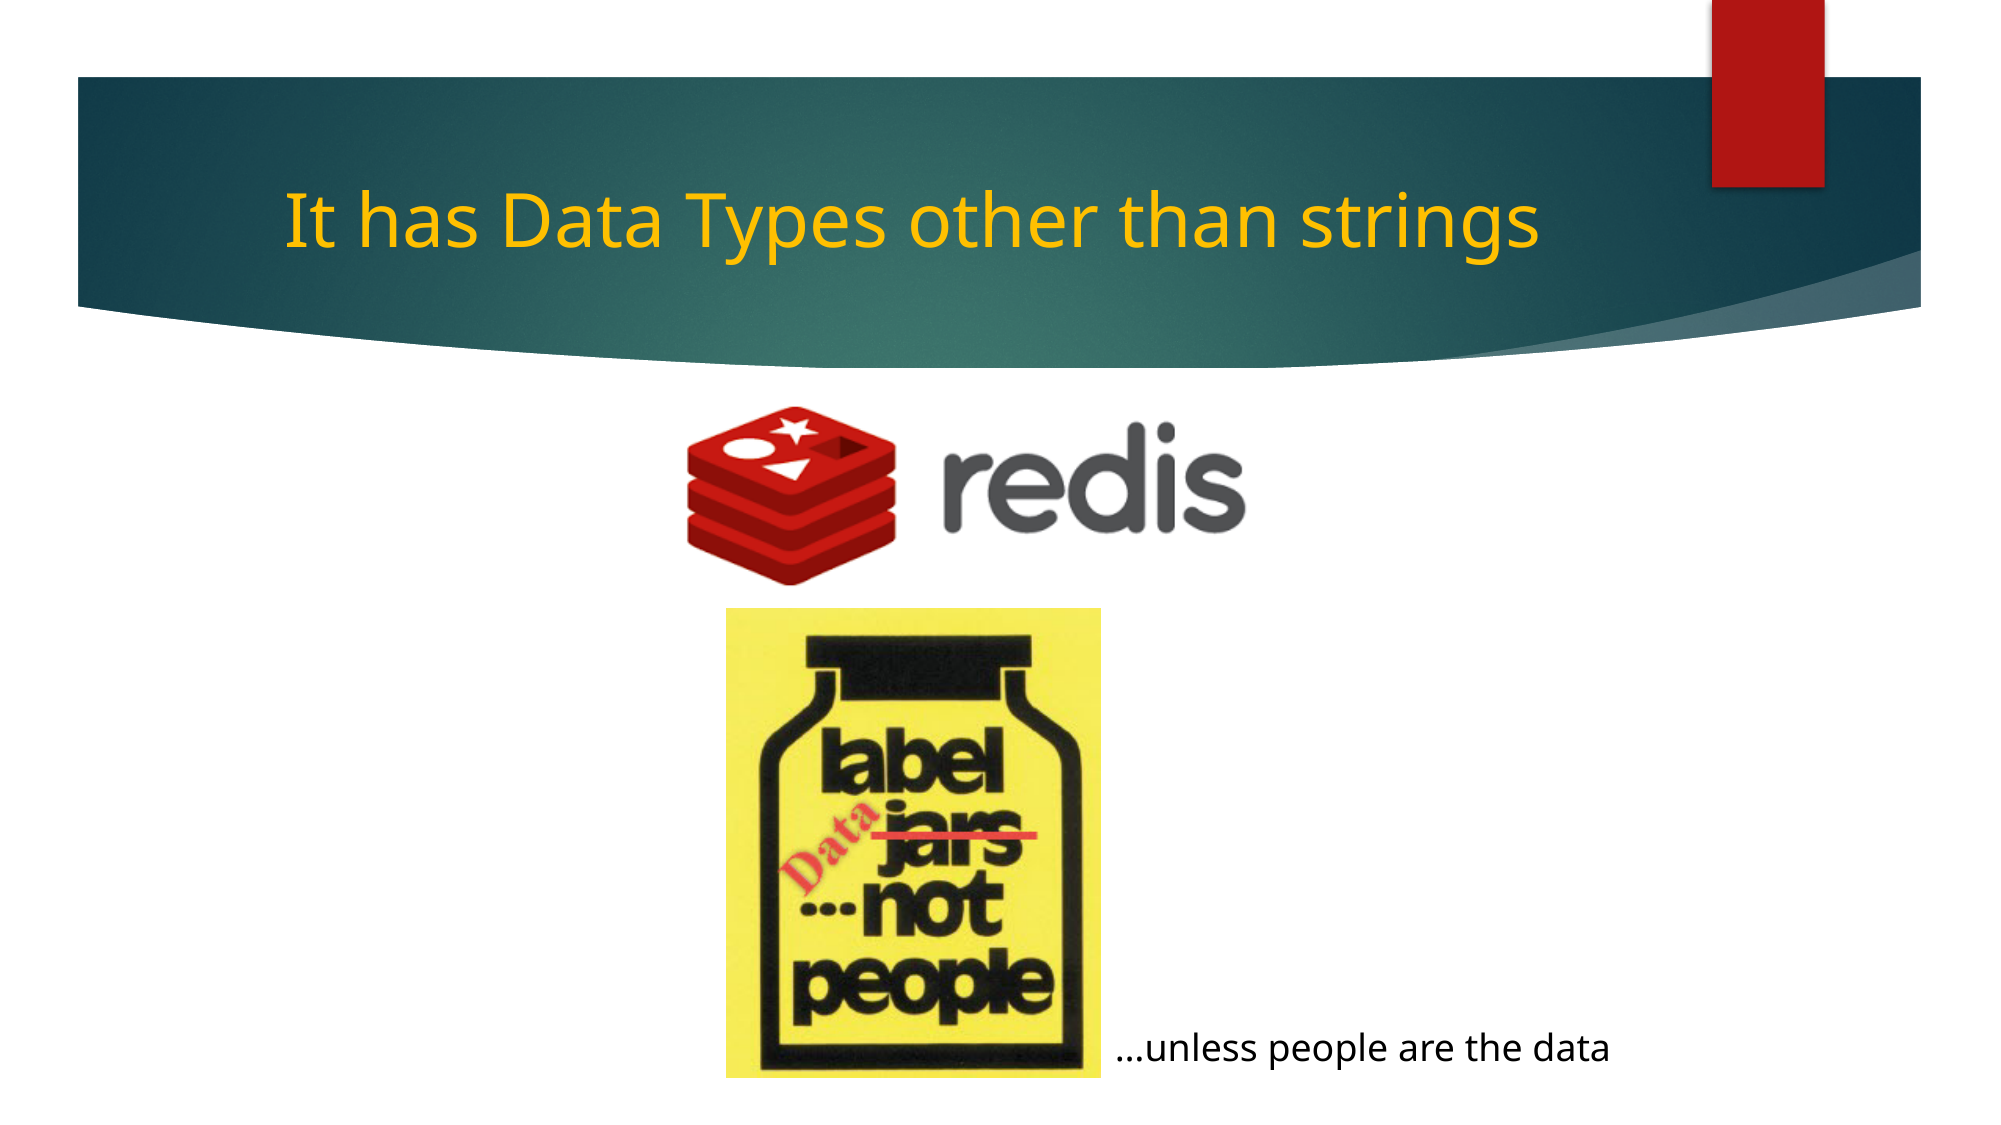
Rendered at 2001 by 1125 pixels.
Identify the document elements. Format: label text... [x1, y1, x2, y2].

text_box …unless people are the data [1106, 1017, 1715, 1077]
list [726, 608, 1101, 1078]
picture [649, 368, 1276, 610]
title It has Data Types other than strings [189, 159, 1638, 276]
